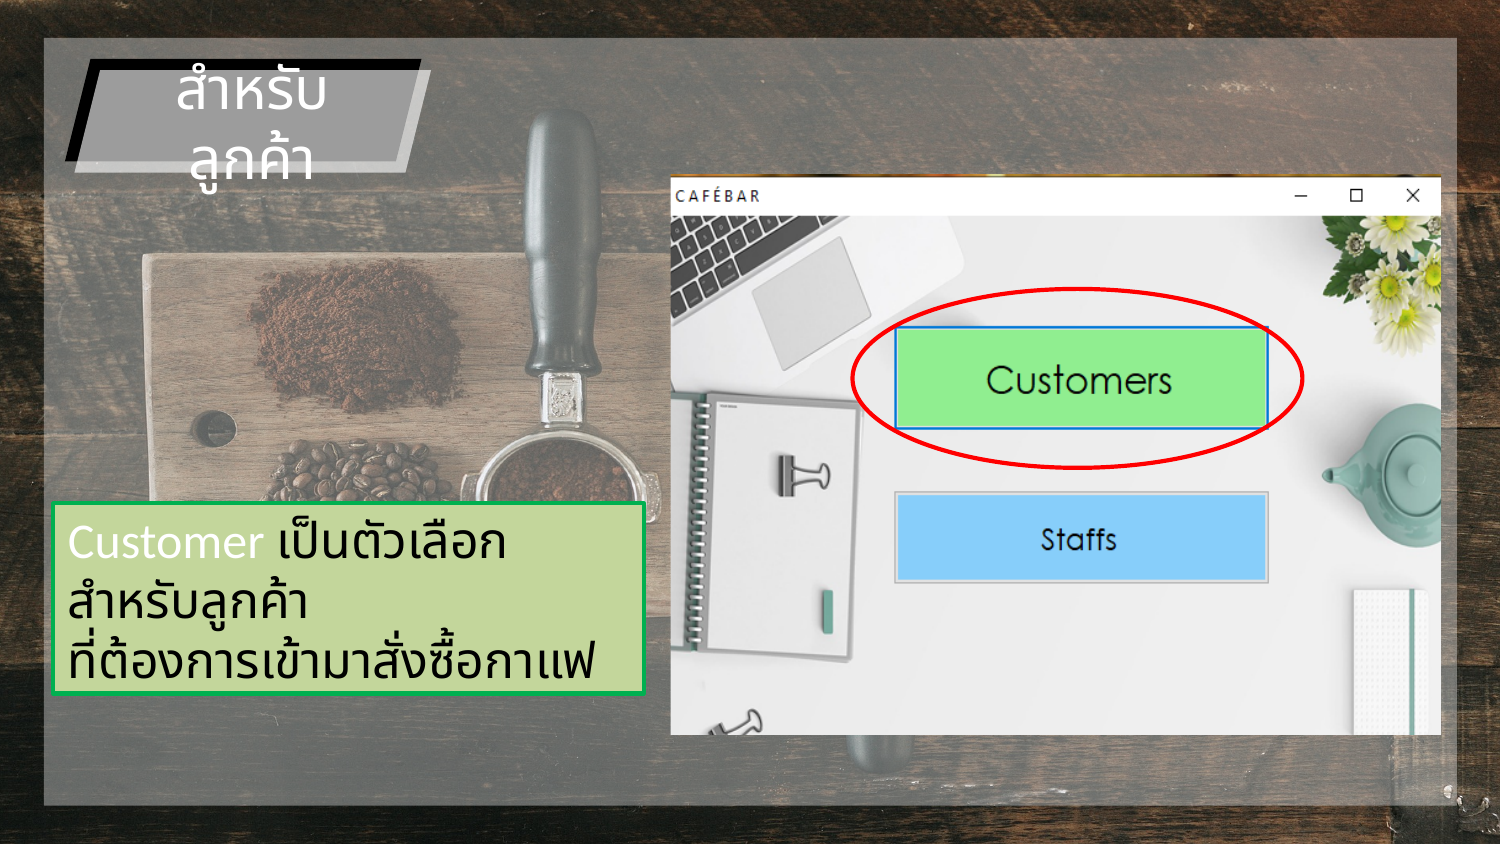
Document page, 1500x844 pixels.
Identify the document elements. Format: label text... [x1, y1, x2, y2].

text_box [0, 0, 1500, 844]
text_box [42, 36, 1459, 808]
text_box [670, 174, 1442, 736]
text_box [64, 58, 432, 173]
text_box Customer เป็นตัวเลือกสำหรับลูกค้า ที่ต้องการเข้ามาสั่งซื้อกาแฟ [51, 501, 646, 696]
